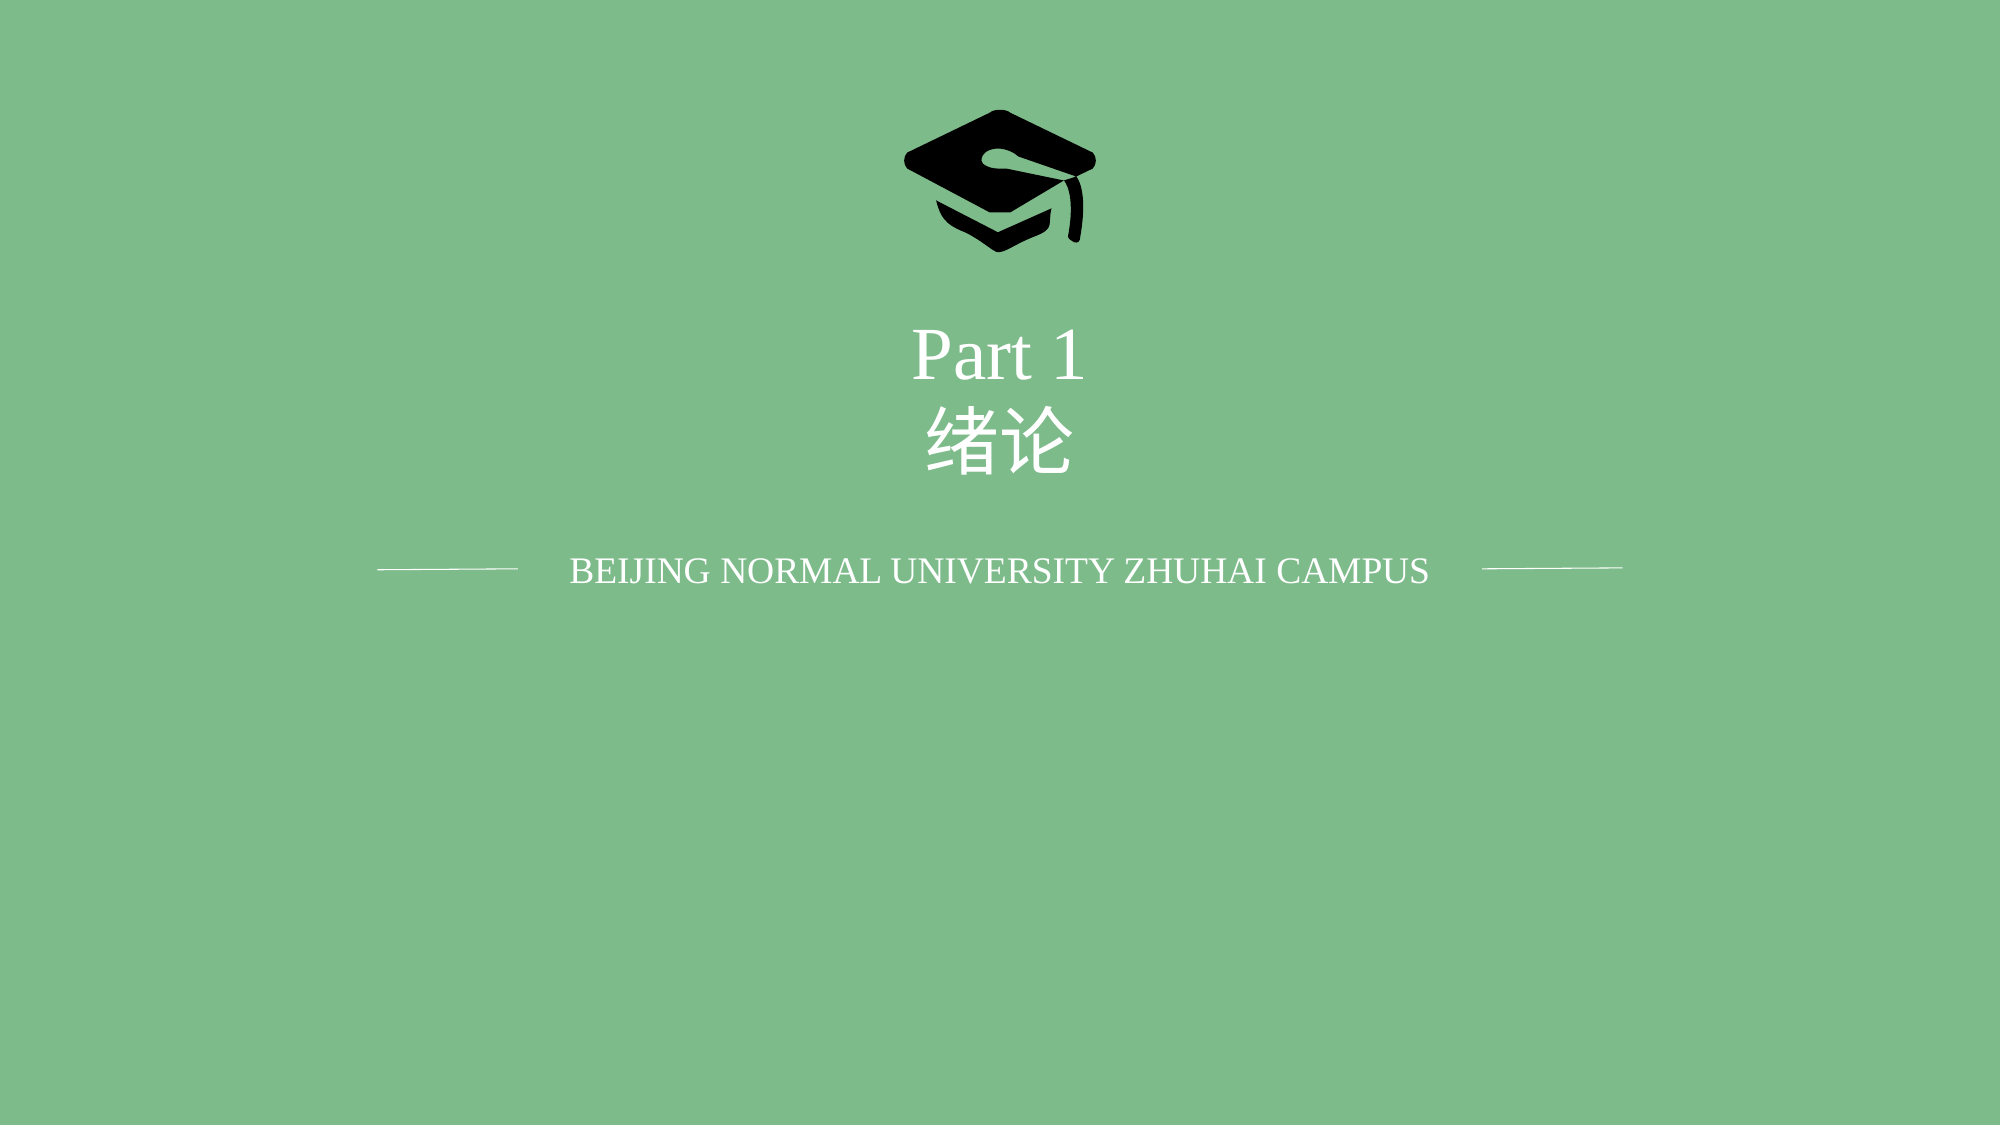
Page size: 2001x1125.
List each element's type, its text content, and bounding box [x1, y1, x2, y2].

text_box [903, 108, 1097, 244]
text_box [934, 198, 1053, 254]
text_box BEIJING NORMAL UNIVERSITY ZHUHAI CAMPUS [554, 538, 1446, 599]
text_box Part 1 绪论 [896, 297, 1104, 492]
text_box [0, 0, 2000, 1125]
